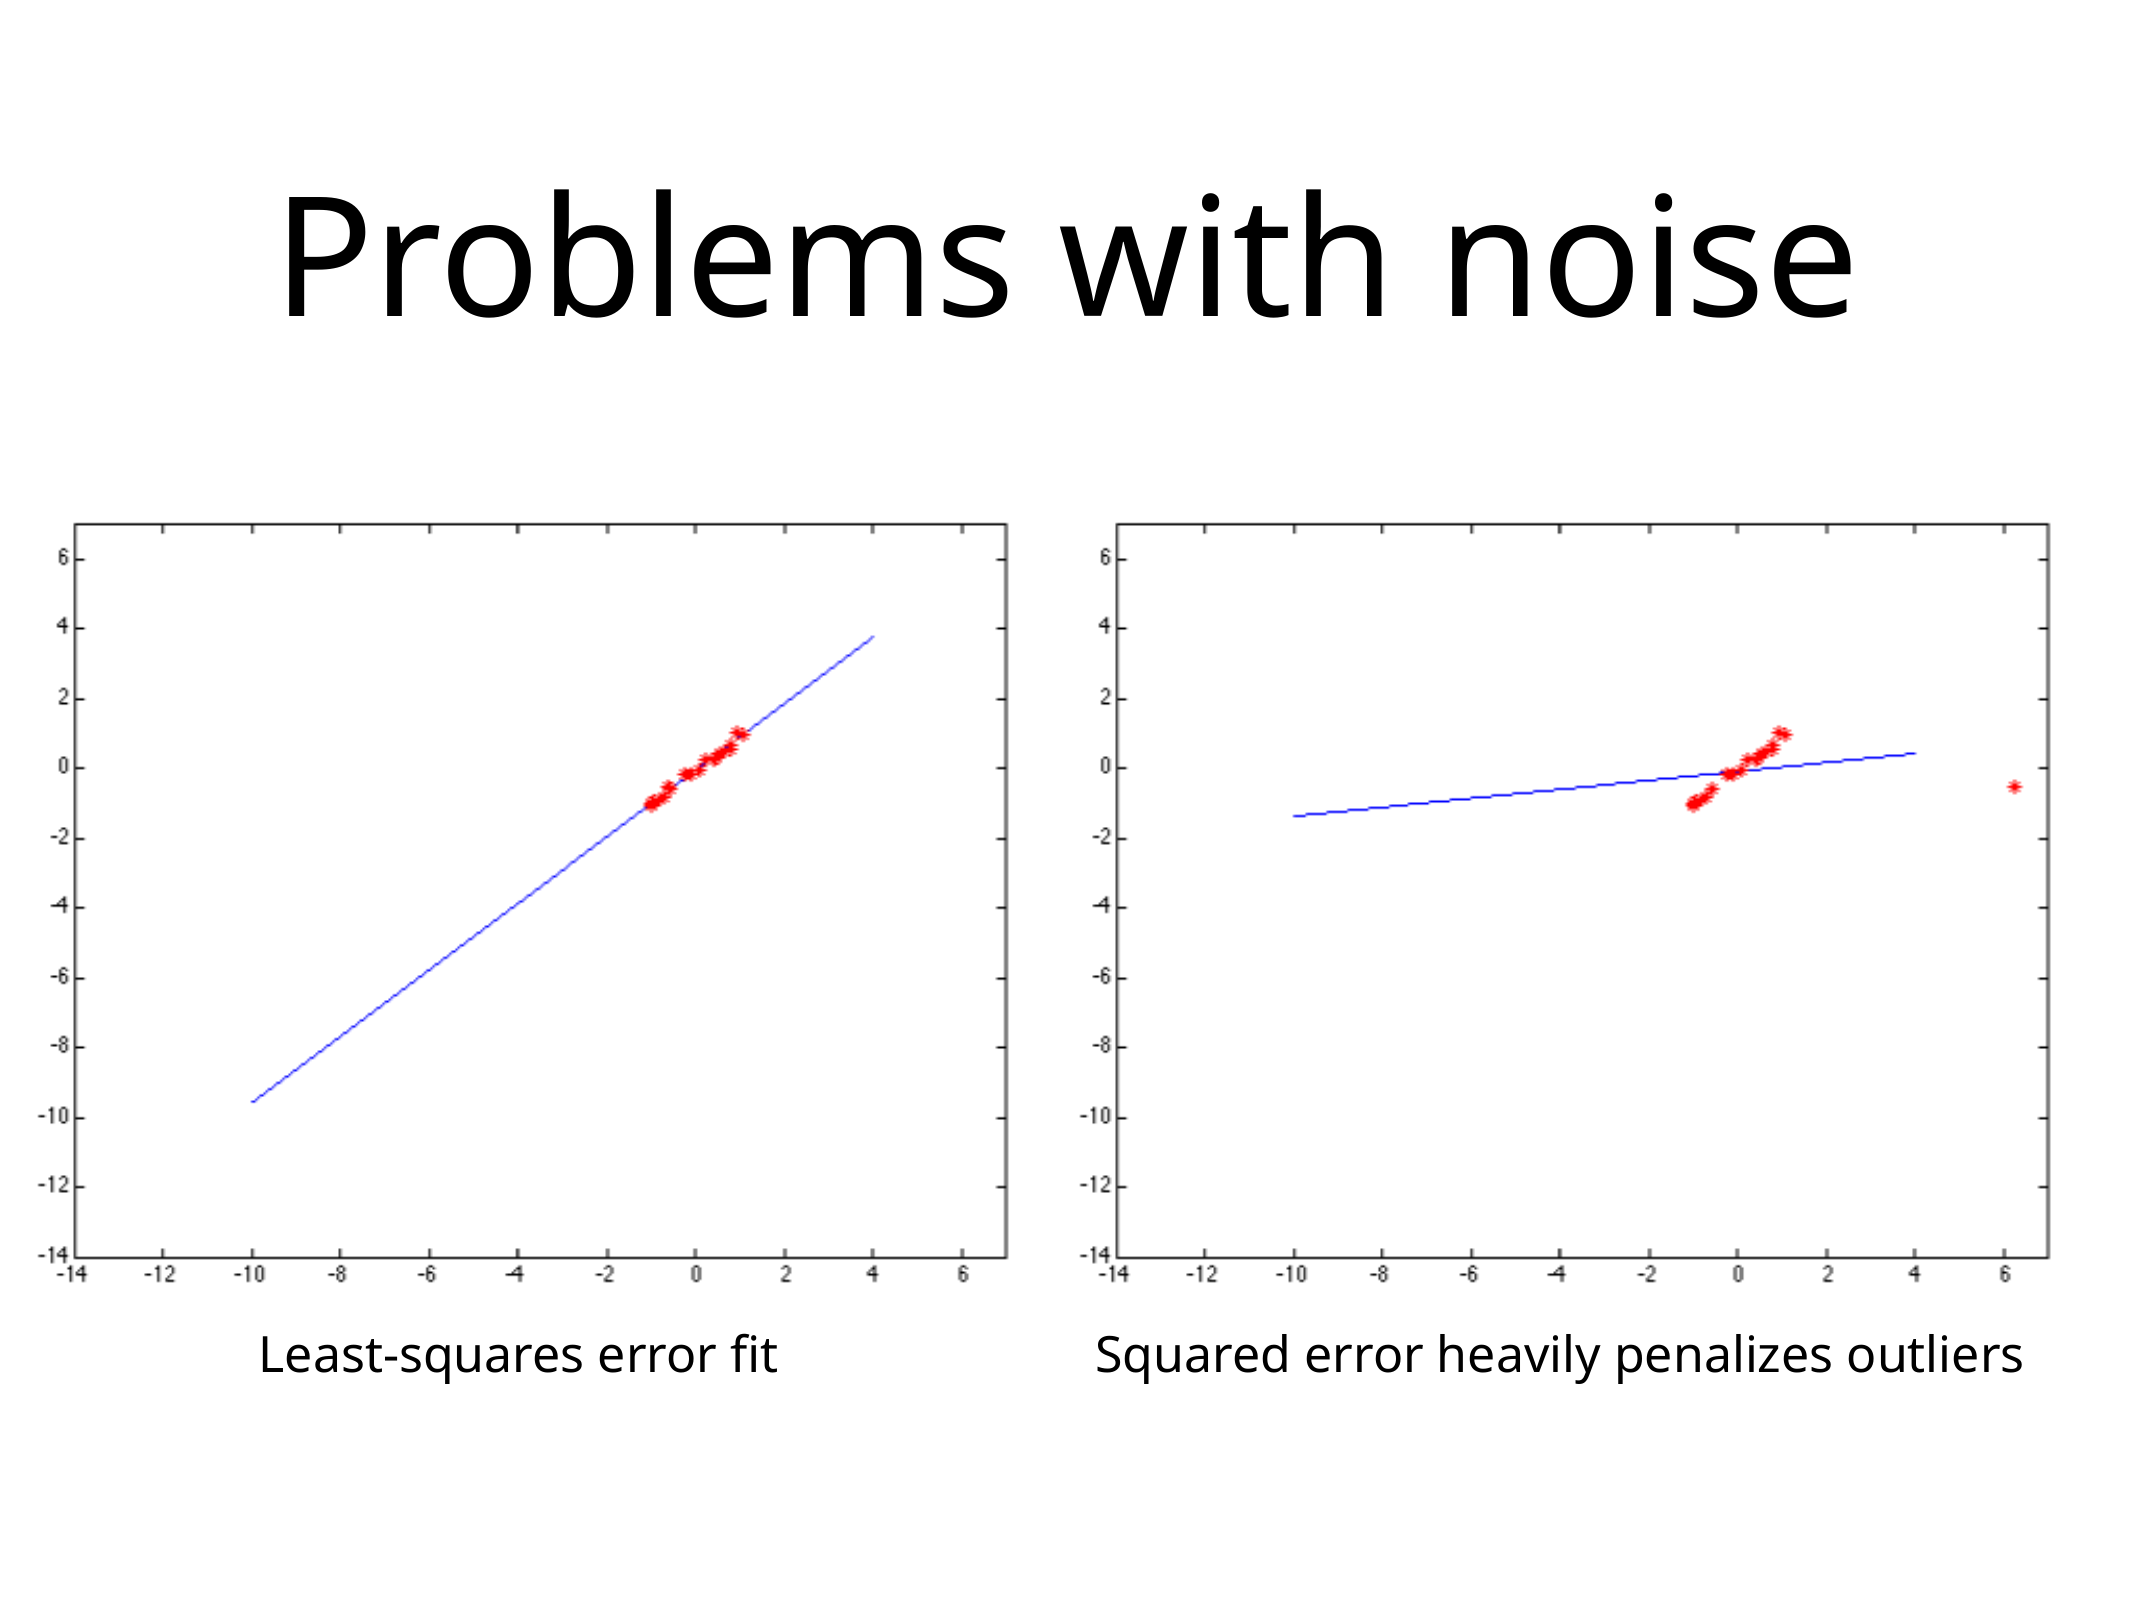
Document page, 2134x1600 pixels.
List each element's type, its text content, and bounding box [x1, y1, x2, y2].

title Problems with noise [155, 72, 1978, 428]
picture [1064, 504, 2057, 1295]
picture [22, 504, 1015, 1295]
text_box Squared error heavily penalizes outliers [1087, 1313, 2034, 1391]
text_box Least-squares error fit [250, 1313, 788, 1391]
